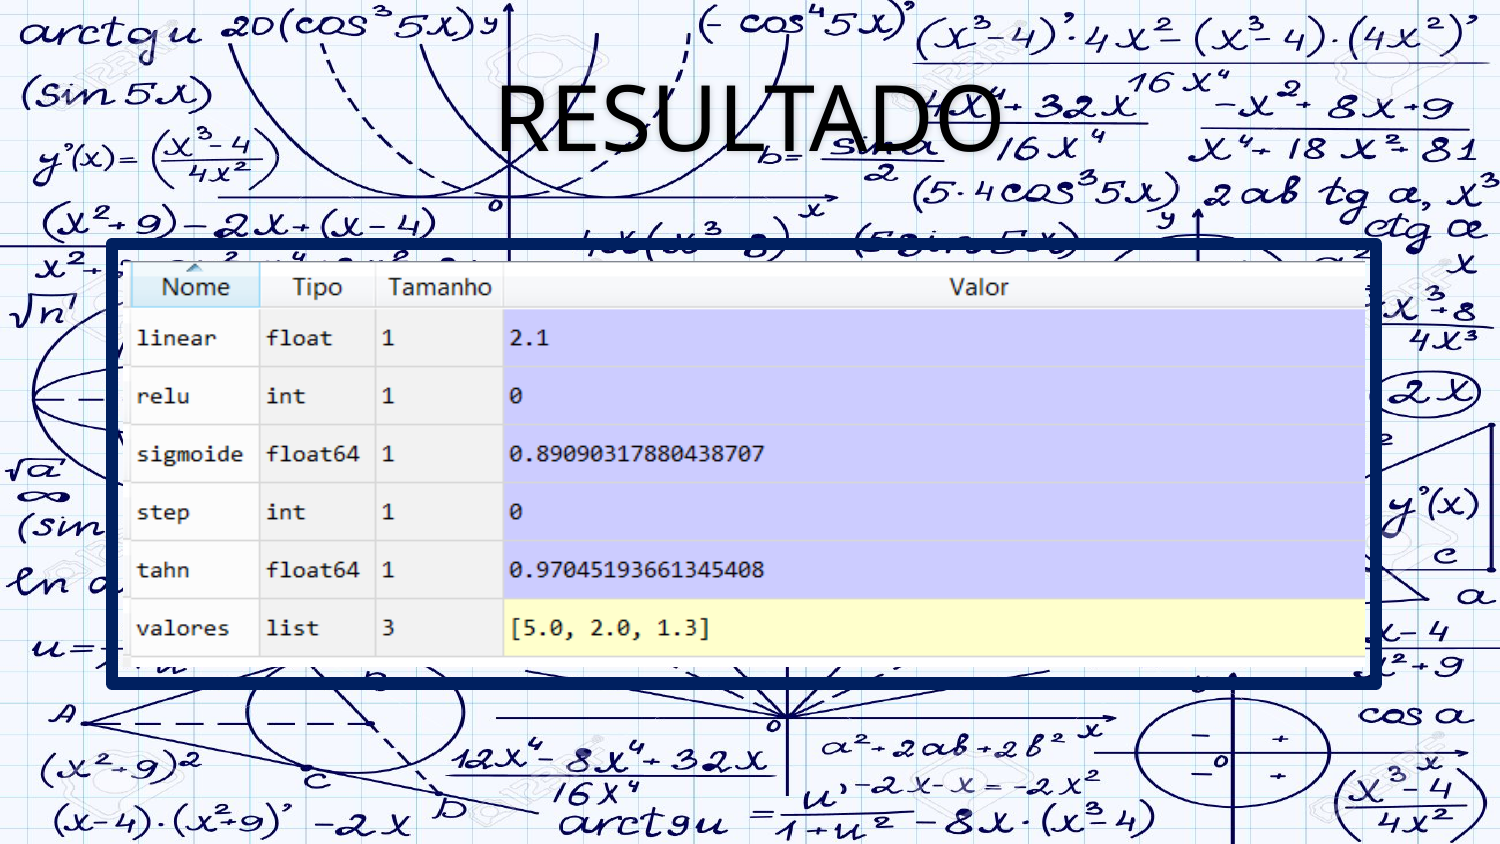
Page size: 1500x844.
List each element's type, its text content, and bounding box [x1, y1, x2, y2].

text_box [110, 242, 1378, 686]
picture [0, 0, 1500, 844]
text_box RESULTADO [17, 32, 1483, 198]
